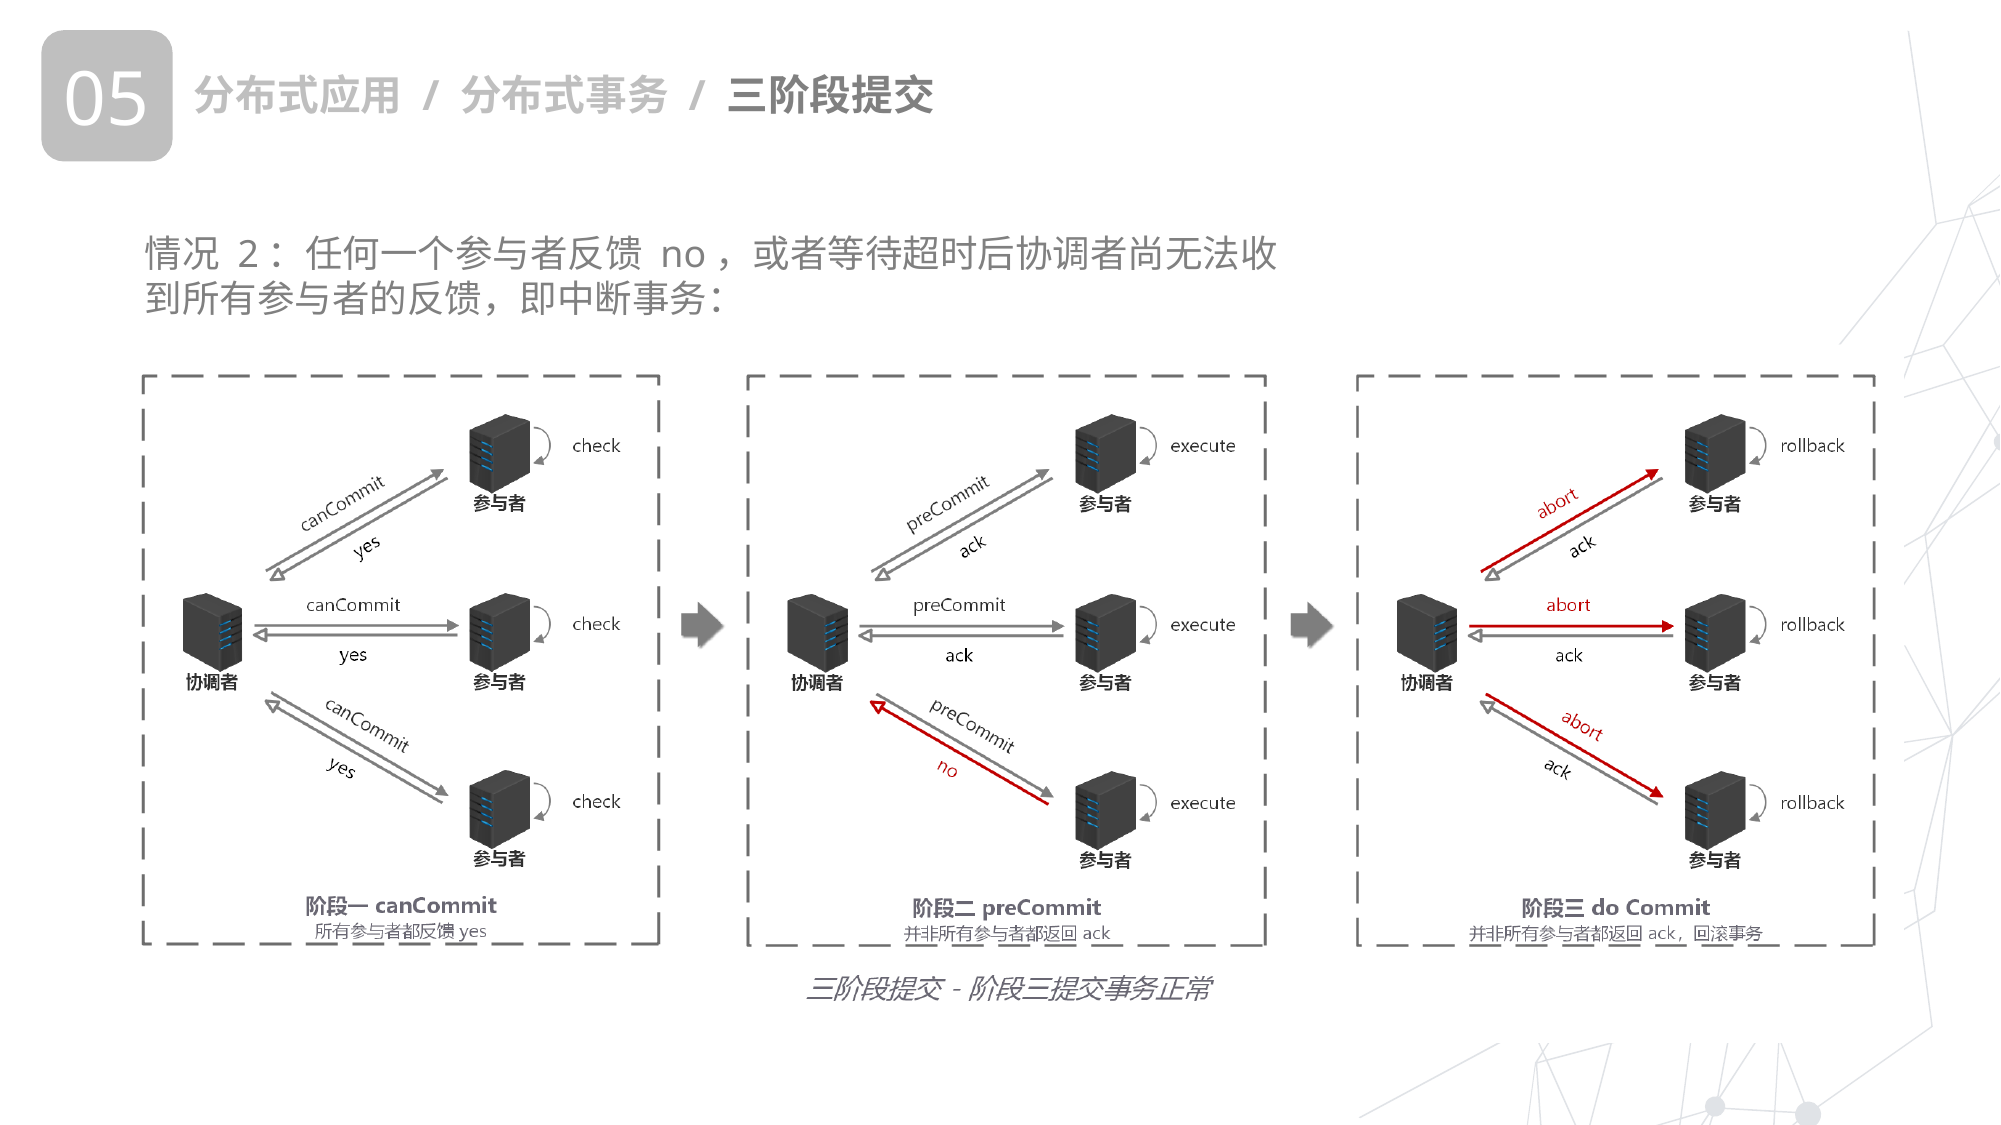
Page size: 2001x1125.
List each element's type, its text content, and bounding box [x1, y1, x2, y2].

text_box [1526, 1043, 1615, 1125]
text_box 05 [41, 30, 173, 162]
text_box 分布式应用 / 分布式事务 / 三阶段提交 [194, 35, 1346, 138]
text_box [1656, 30, 2000, 1125]
text_box [1358, 1043, 1501, 1119]
text_box 情况 2：任何一个参与者反馈 no，或者等待超时后协调者尚无法收到所有参与者的反馈，即中断事务： [130, 222, 1308, 327]
picture [106, 344, 1904, 1043]
